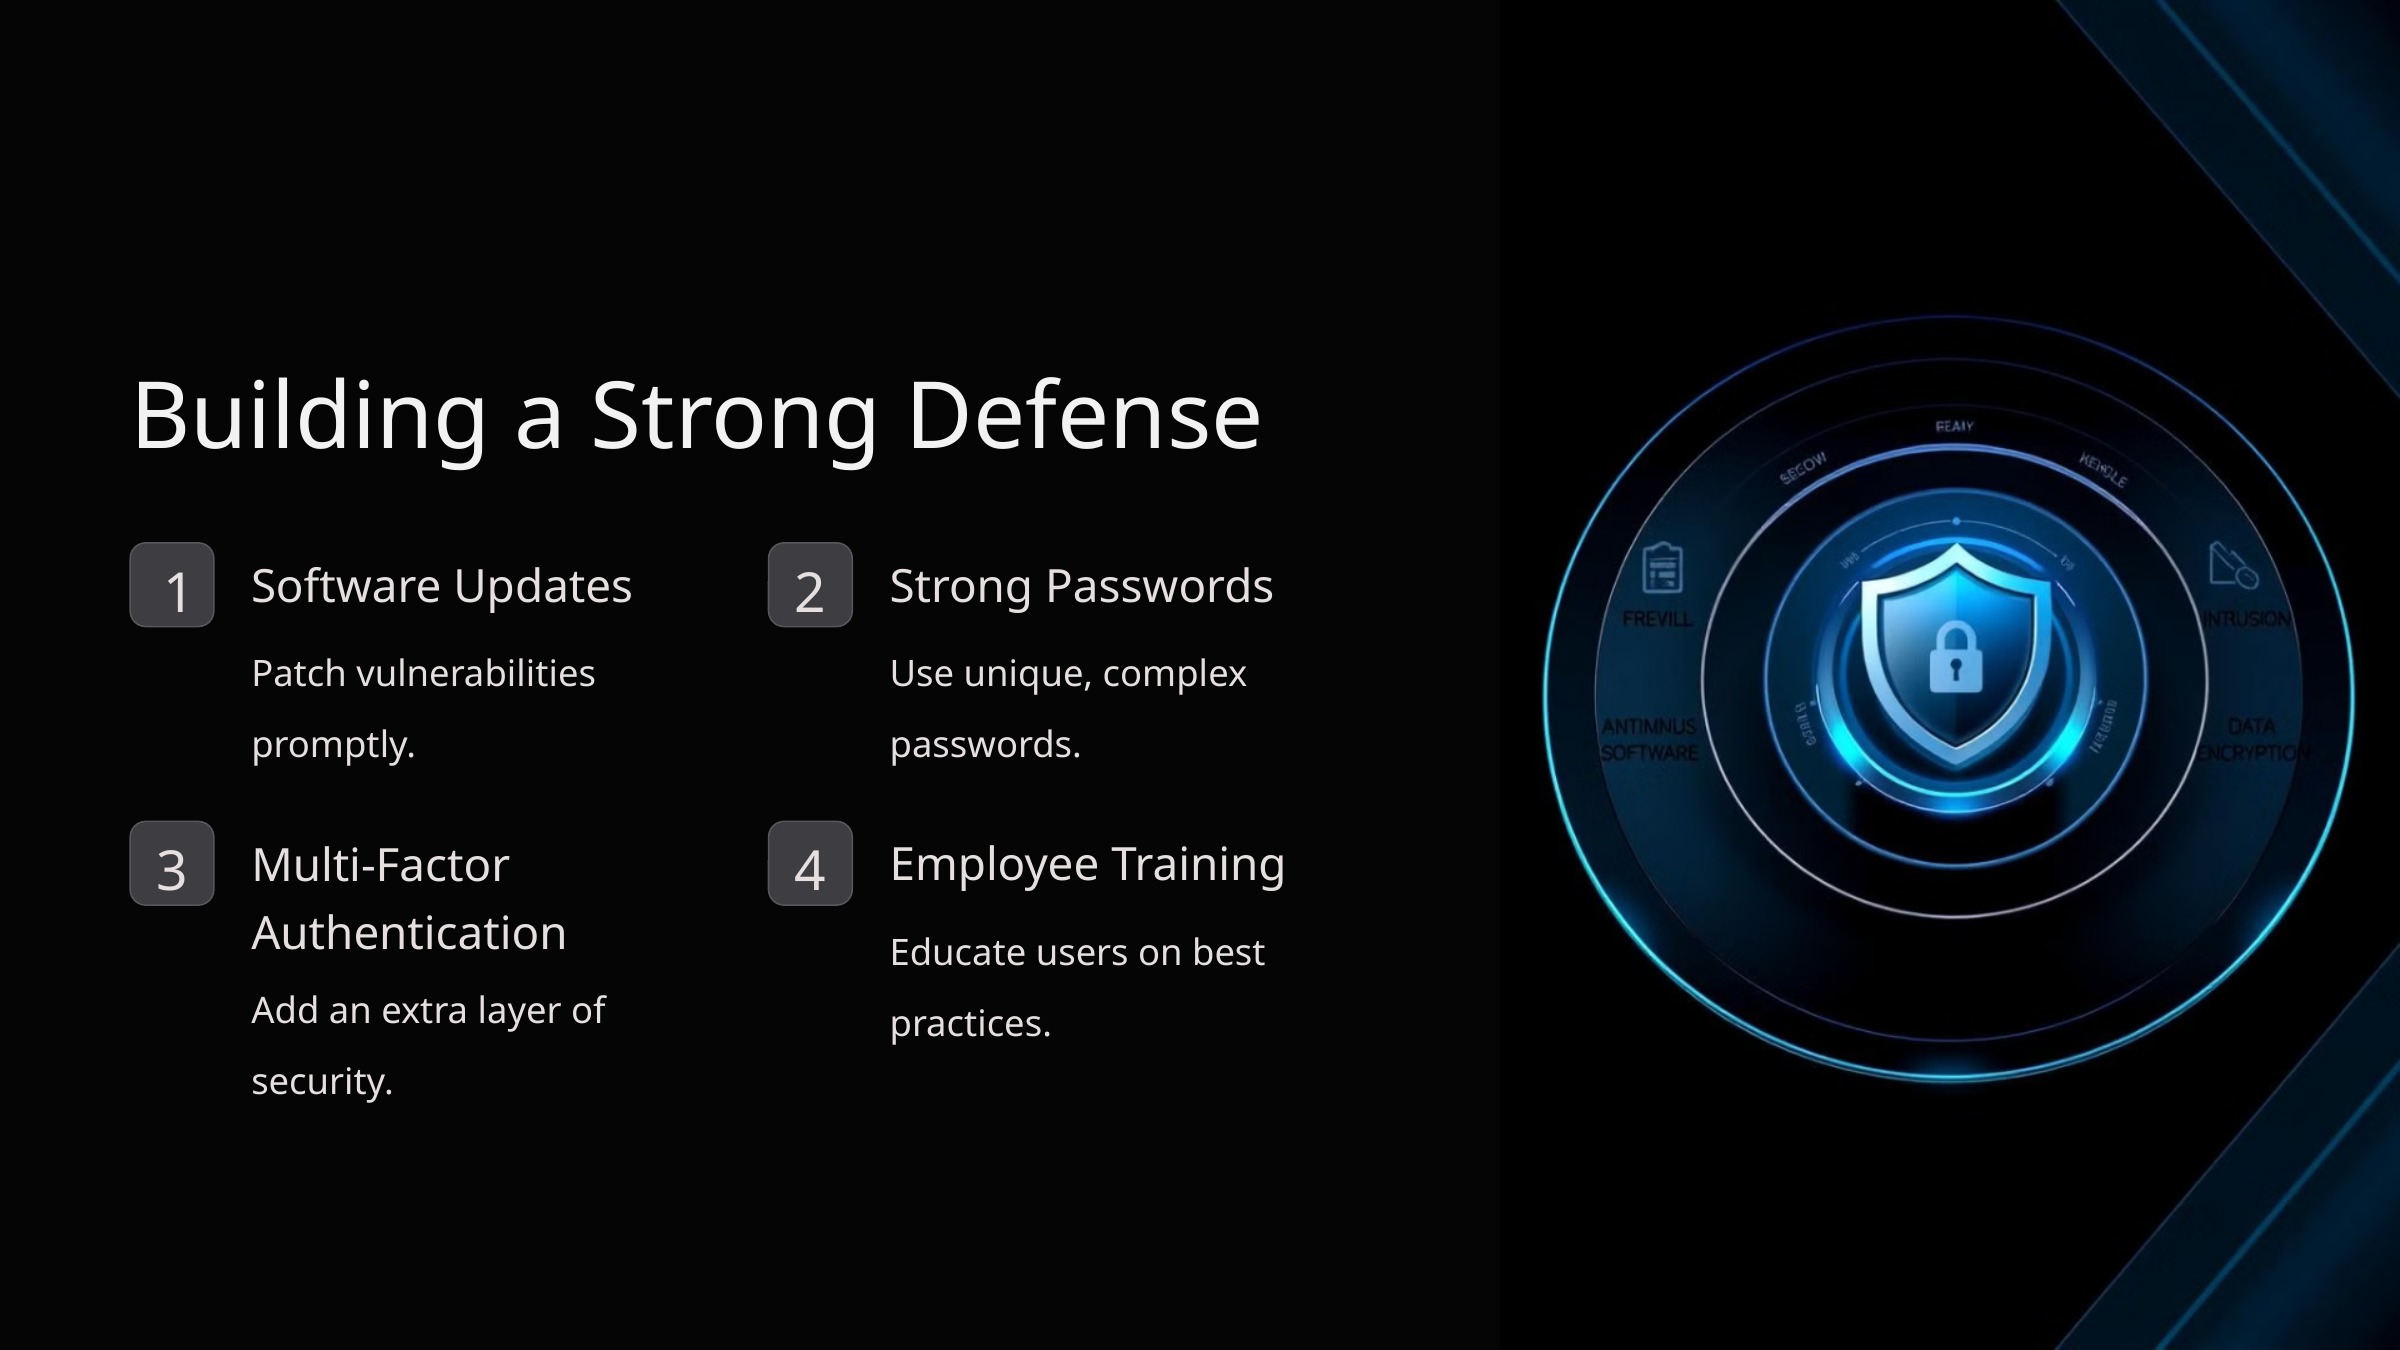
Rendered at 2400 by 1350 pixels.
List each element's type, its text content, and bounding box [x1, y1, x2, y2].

text_box Use unique, complex passwords. [889, 623, 1370, 743]
text_box Software Updates [251, 542, 717, 601]
picture [1499, 0, 2400, 1350]
text_box [130, 542, 214, 627]
text_box [130, 821, 214, 906]
text_box 2 [794, 556, 827, 613]
text_box [768, 542, 853, 627]
text_box Multi-Factor Authentication [251, 821, 732, 938]
text_box Strong Passwords [889, 542, 1355, 601]
text_box [768, 821, 853, 906]
text_box Add an extra layer of security. [251, 960, 732, 1020]
text_box Patch vulnerabilities promptly. [251, 623, 732, 743]
text_box Building a Strong Defense [130, 328, 1310, 446]
text_box Educate users on best practices. [889, 901, 1370, 1021]
text_box Employee Training [889, 821, 1355, 880]
text_box 1 [163, 556, 181, 613]
text_box 4 [793, 835, 828, 892]
text_box 3 [155, 835, 189, 892]
